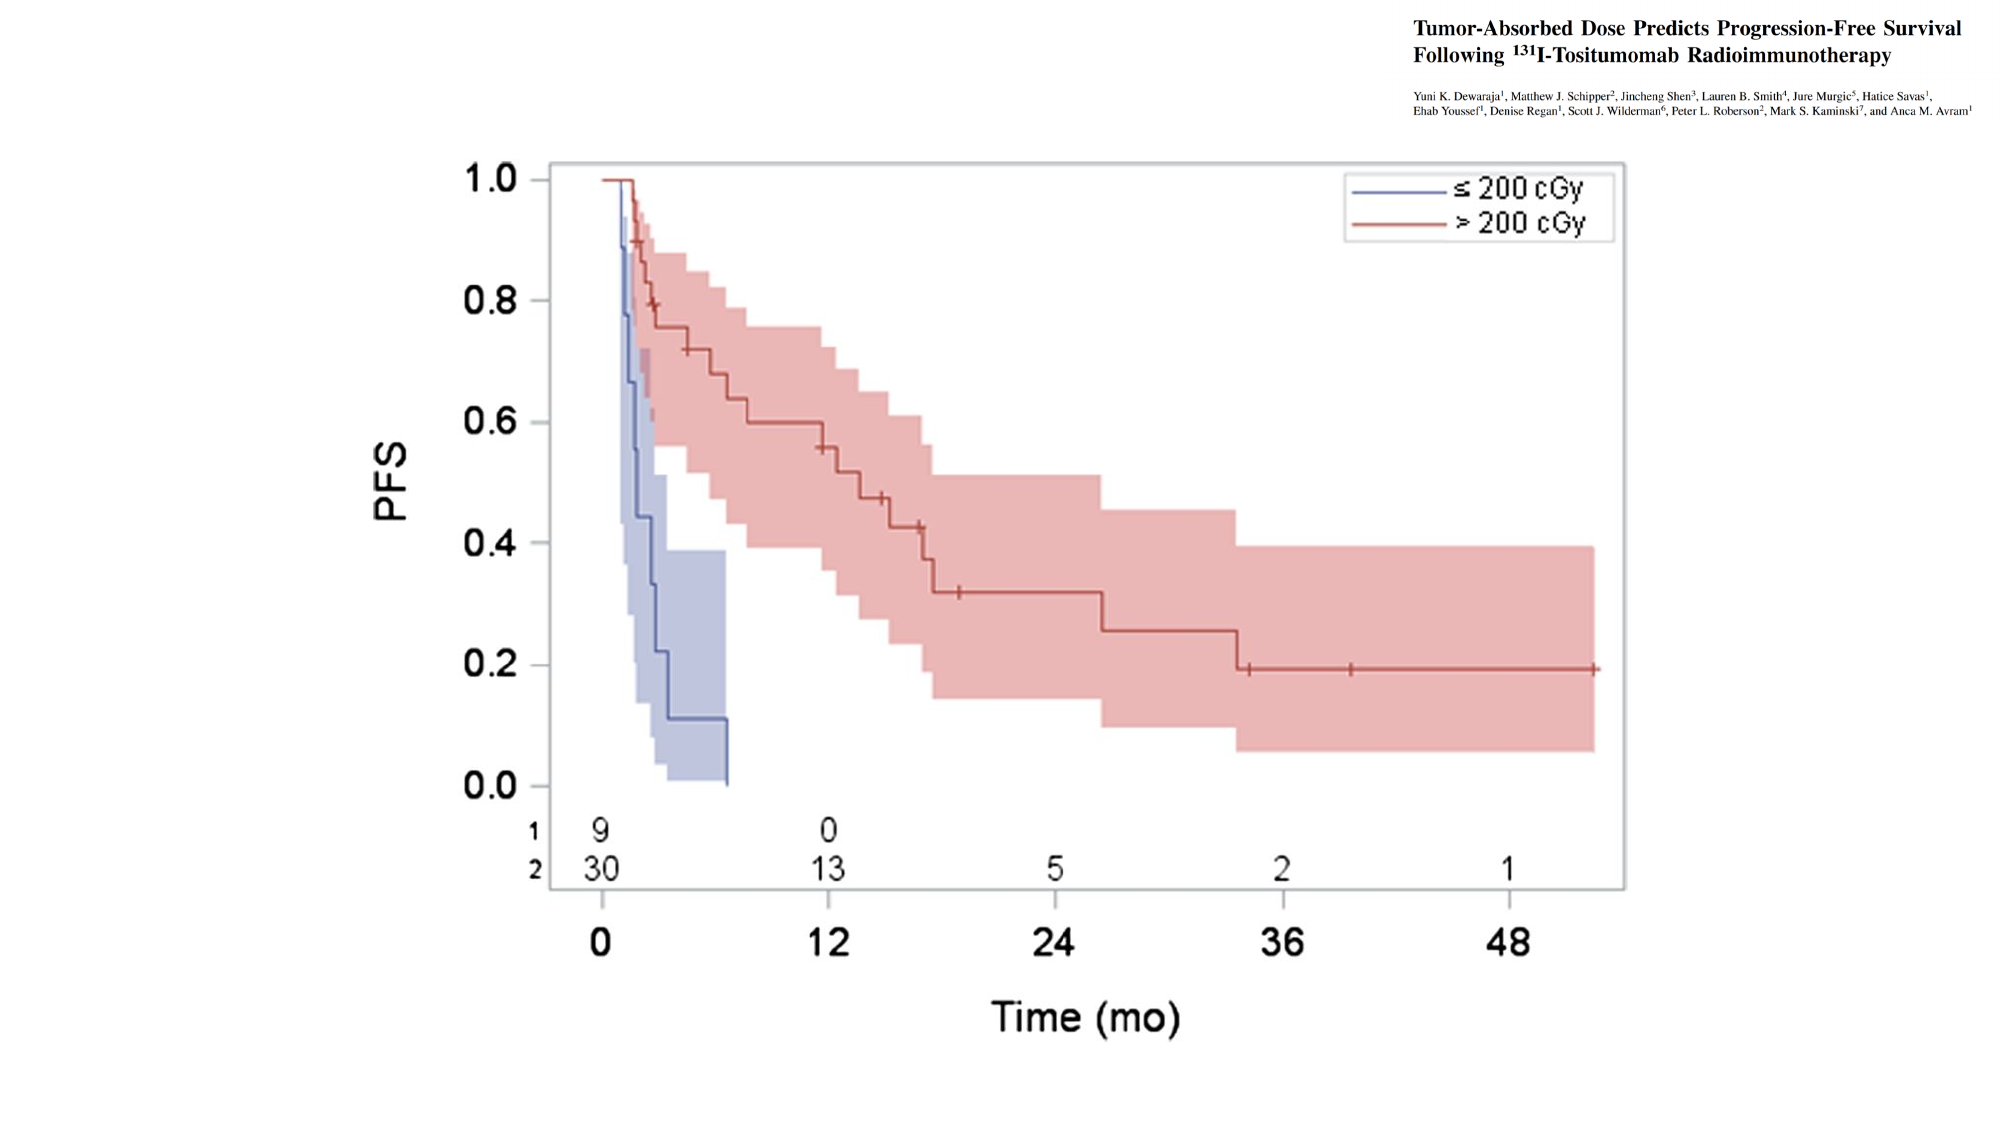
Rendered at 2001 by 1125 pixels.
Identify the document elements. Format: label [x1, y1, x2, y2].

picture [1385, 0, 2000, 124]
picture [370, 158, 1630, 1044]
